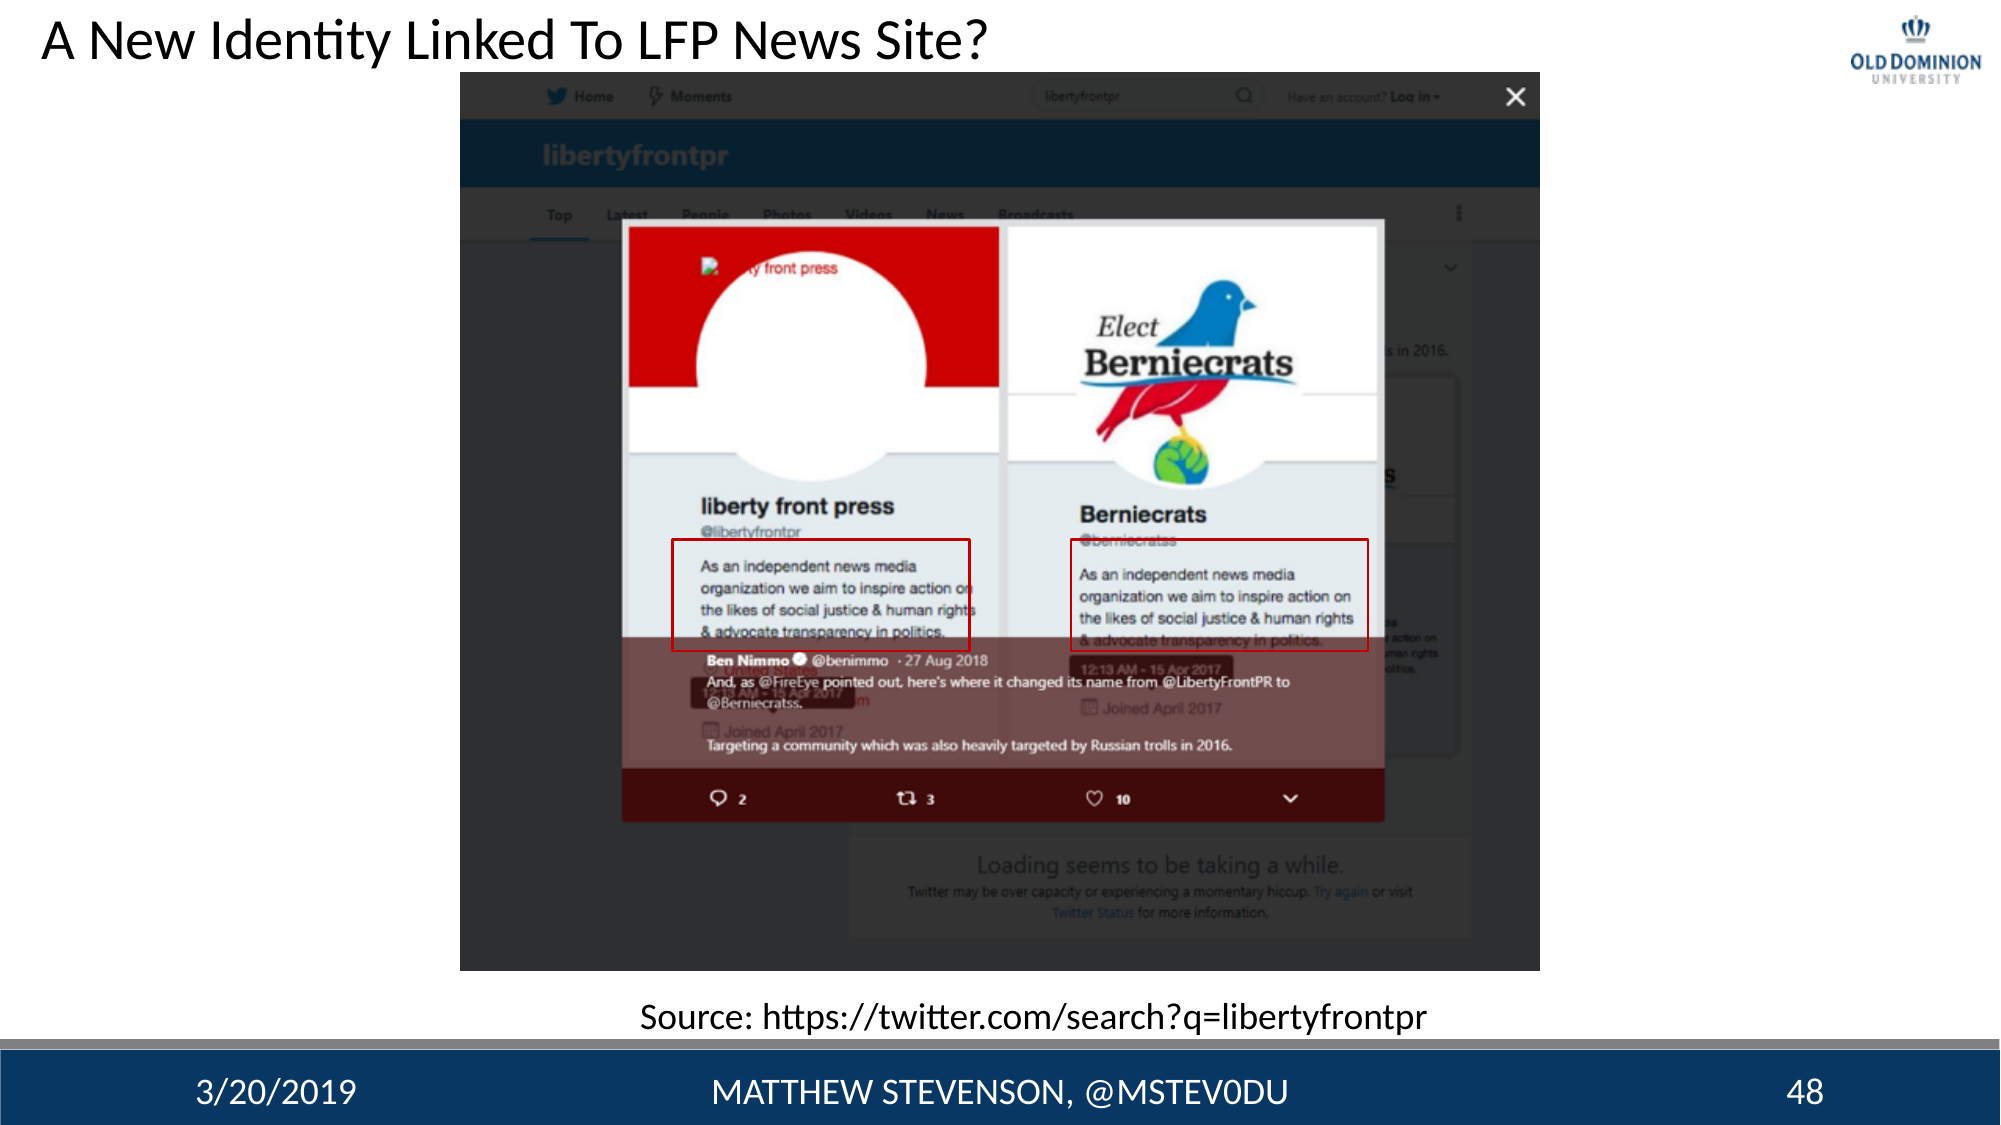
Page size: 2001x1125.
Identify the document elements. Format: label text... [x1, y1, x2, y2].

text_box Source: https://twitter.com/search?q=libertyfrontpr [625, 984, 1517, 1045]
picture [460, 71, 1540, 972]
text_box A New Identity Linked To LFP News Site? [26, 0, 1183, 79]
footer Matthew Stevenson, @mstev0du [604, 1059, 1396, 1120]
picture [1851, 15, 1982, 84]
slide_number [180, 1059, 586, 1120]
slide_number 48 [1624, 1059, 1840, 1120]
